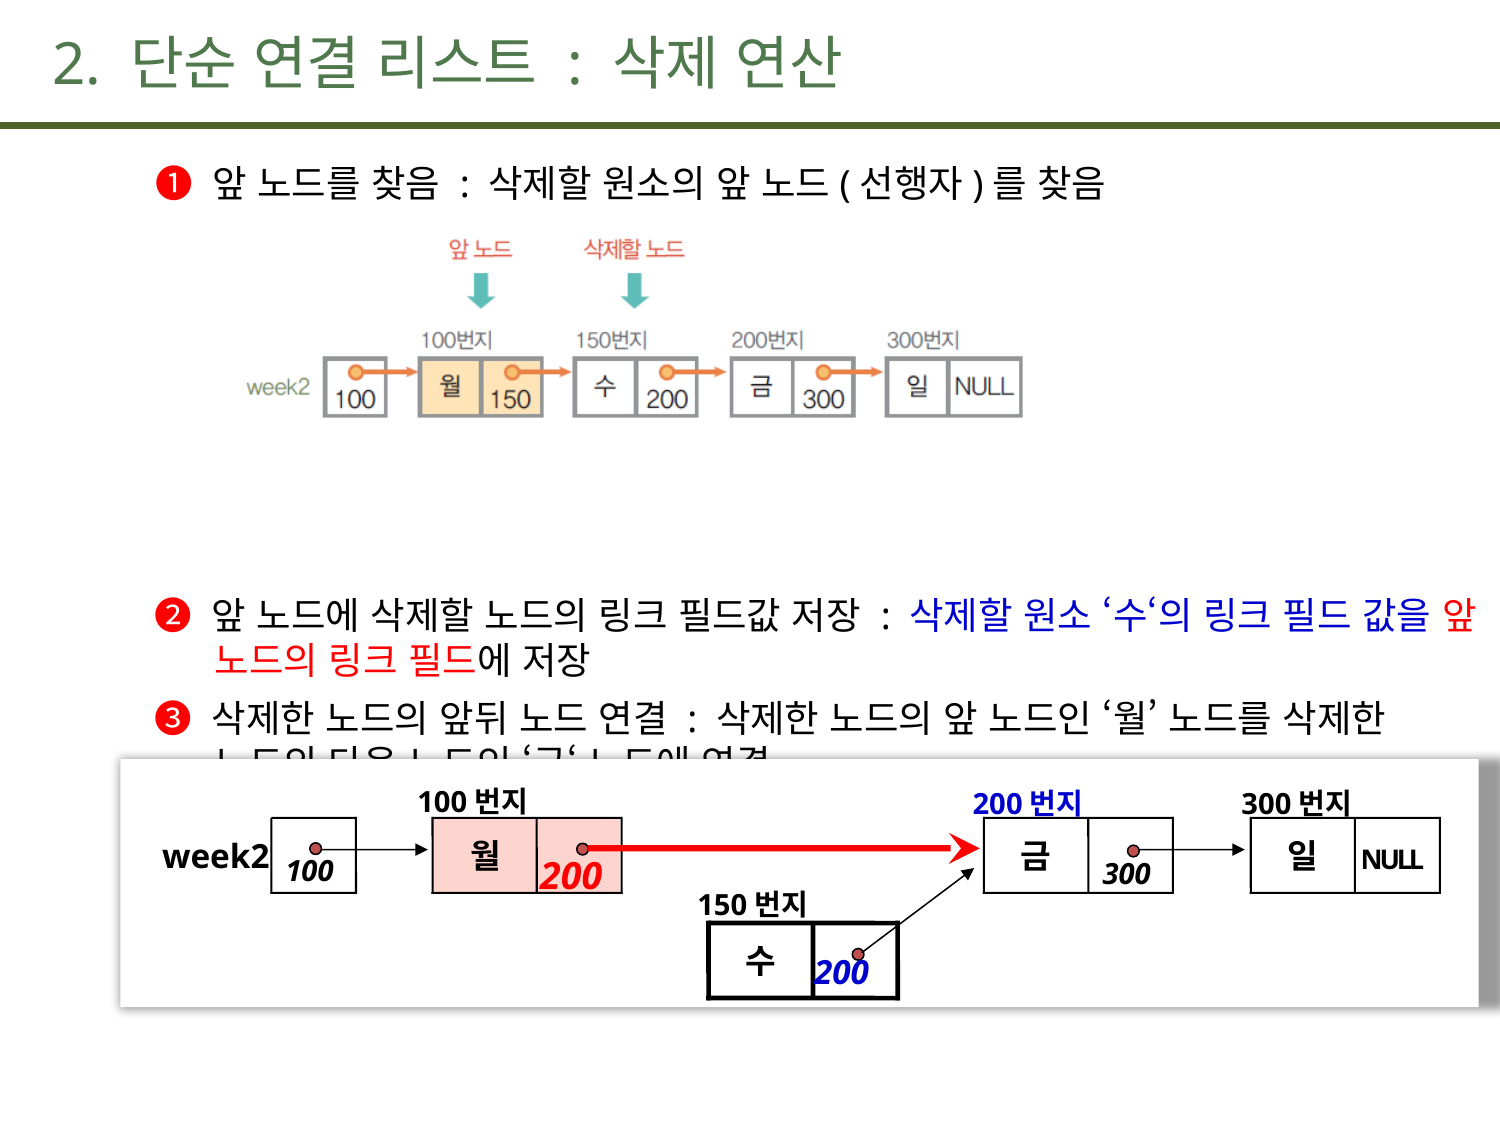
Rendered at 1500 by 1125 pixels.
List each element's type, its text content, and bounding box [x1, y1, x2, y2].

text_box [362, 843, 427, 856]
text_box [1178, 843, 1245, 856]
title 2. 단순 연결 리스트 : 삭제 연산 [37, 13, 1278, 109]
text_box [957, 788, 1174, 894]
text_box 300번지 [1226, 788, 1371, 816]
text_box 100번지 [402, 786, 546, 815]
list ➊ 앞 노드를 찾음 : 삭제할 원소의 앞 노드(선행자)를 찾음 ➋ 앞 노드에 삭제할 노드의 링크 필드값 저장 : 삭제할 원소 ‘수‘의 링크 필드 값을 앞 노드의 링크 필드에 저장 ➌ 삭제한 노드의 앞뒤 노드 연결 : 삭제한 노드의 앞 노드인 ‘월’ 노드를 삭제한 노드의 다음 노드인 ‘금‘ 노드에 연결 [37, 152, 1495, 1091]
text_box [263, 817, 357, 894]
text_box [682, 889, 898, 999]
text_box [432, 817, 622, 894]
text_box [120, 759, 1479, 1008]
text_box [1250, 817, 1445, 894]
text_box week2 [147, 817, 262, 893]
picture [234, 231, 1030, 432]
